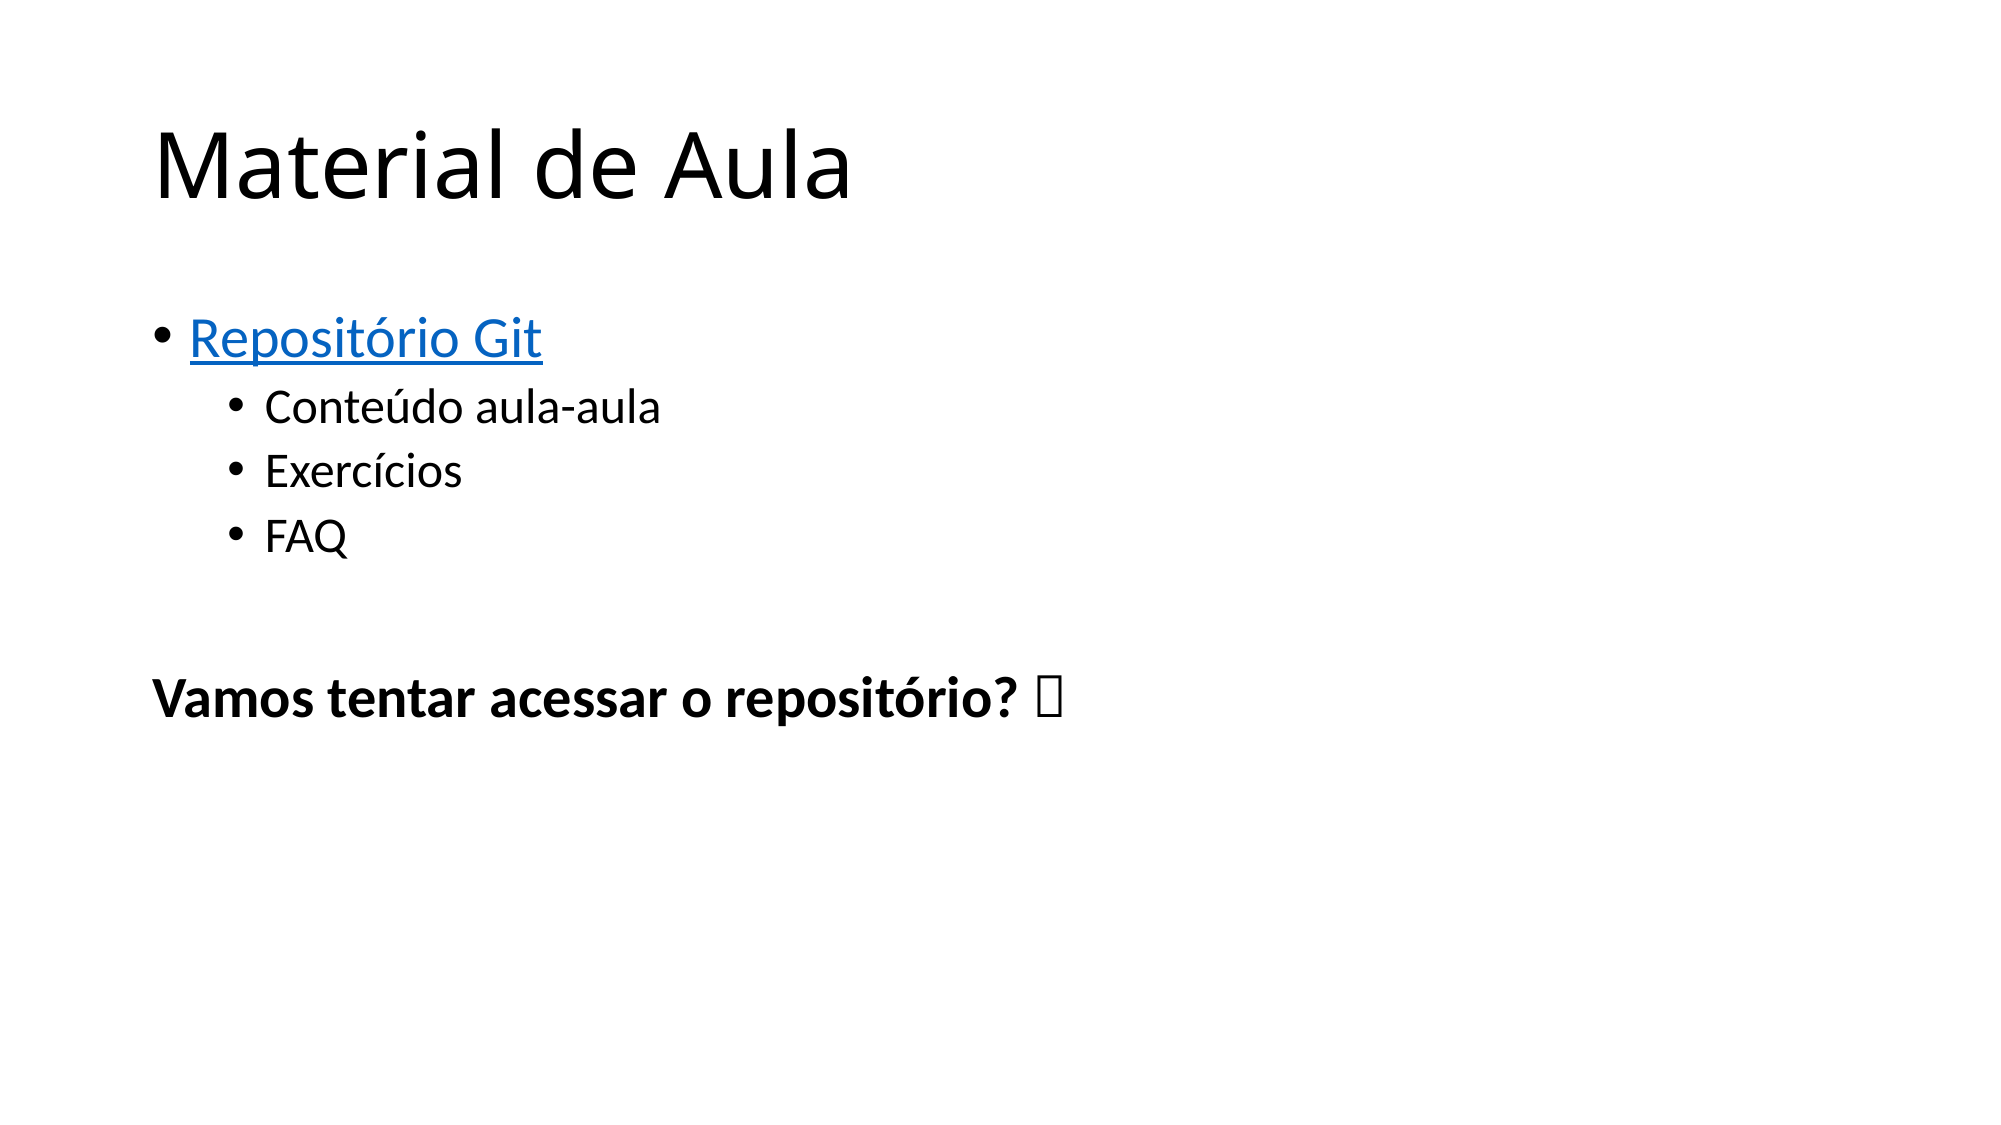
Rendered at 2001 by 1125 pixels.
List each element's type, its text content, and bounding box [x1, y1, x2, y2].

title Material de Aula [137, 59, 1863, 278]
list Repositório Git Conteúdo aula-aula Exercícios FAQ Vamos tentar acessar o repositório?  [137, 299, 1863, 1014]
